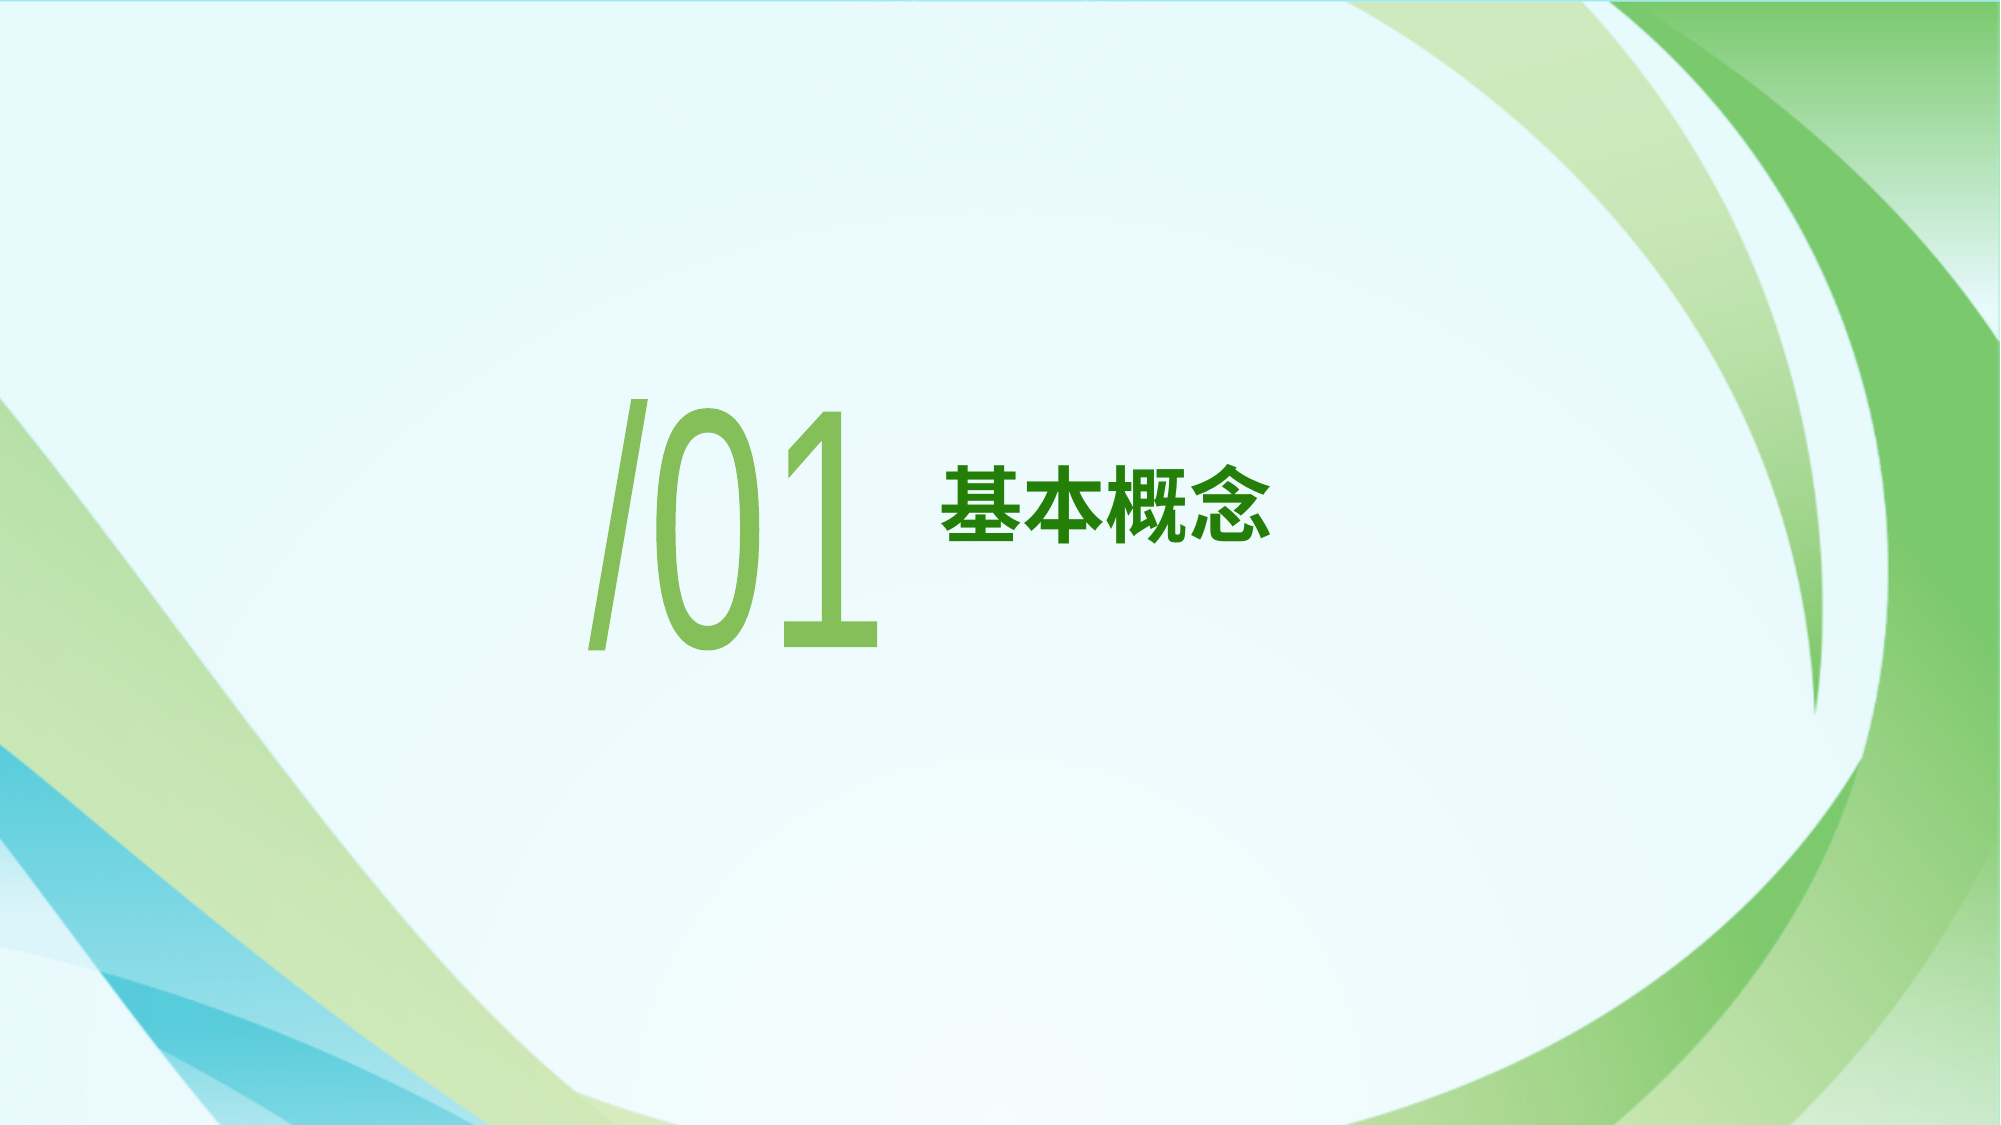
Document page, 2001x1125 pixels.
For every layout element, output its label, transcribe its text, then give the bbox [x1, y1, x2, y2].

title 基本概念 [924, 415, 1654, 563]
text_box 第一列：时间戳 【optional】可以不用 4（月份）01（日期）45706（时间） 小时：时间 / 3600 分钟：时间 / 60 % 60 秒钟：时间 % 60 第二列：纬度 第三列：经度 [0, 74, 2000, 1125]
